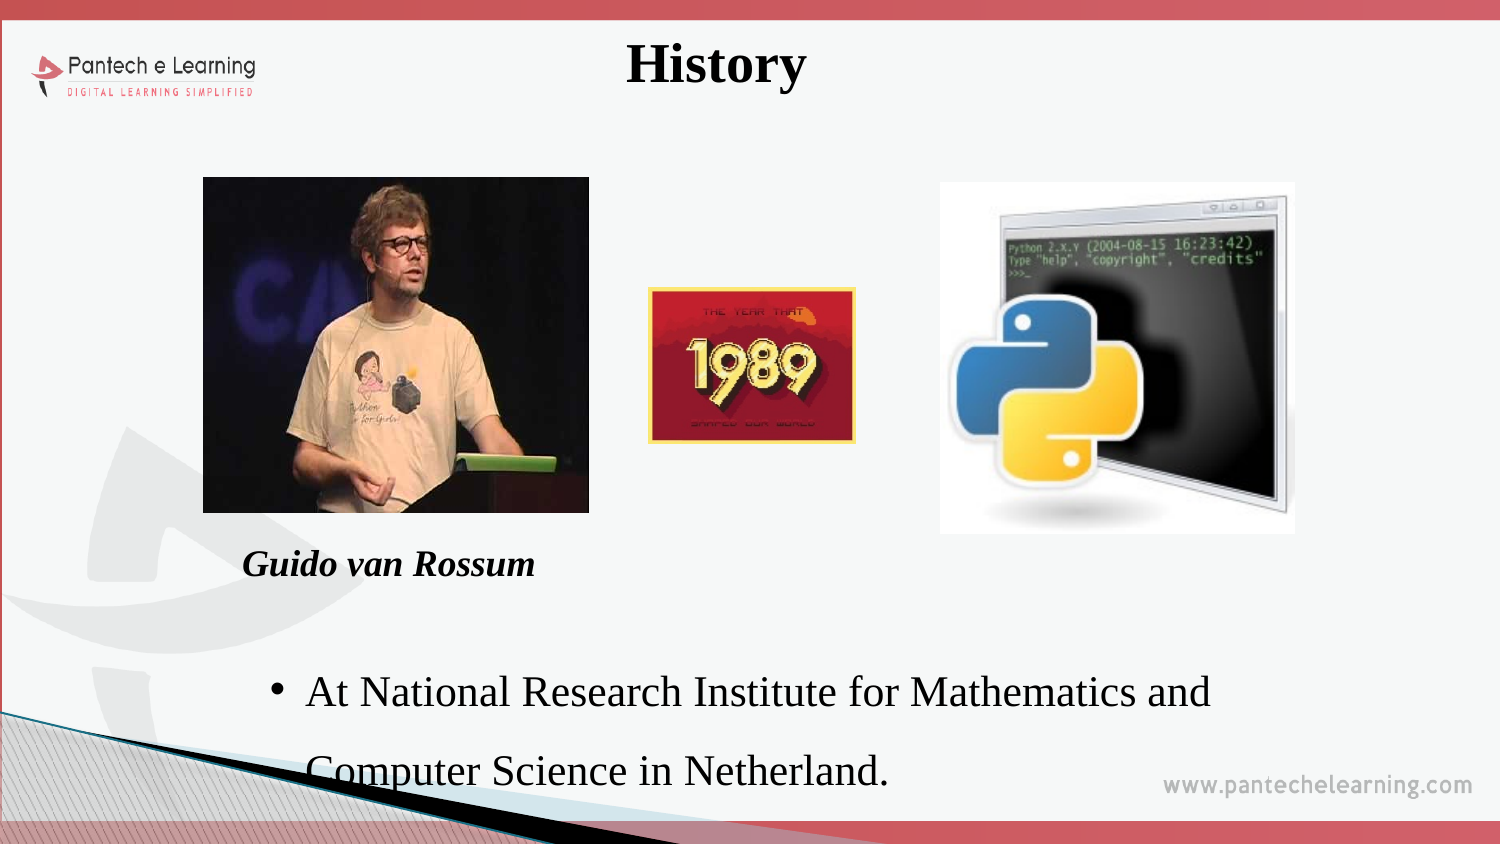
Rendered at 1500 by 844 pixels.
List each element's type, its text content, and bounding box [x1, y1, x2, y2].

text_box Guido van Rossum [230, 533, 562, 590]
text_box History [306, 20, 1141, 100]
text_box At National Research Institute for Mathematics and Computer Science in Netherland. [258, 630, 1313, 844]
picture [0, 0, 1500, 844]
picture [0, 714, 258, 844]
